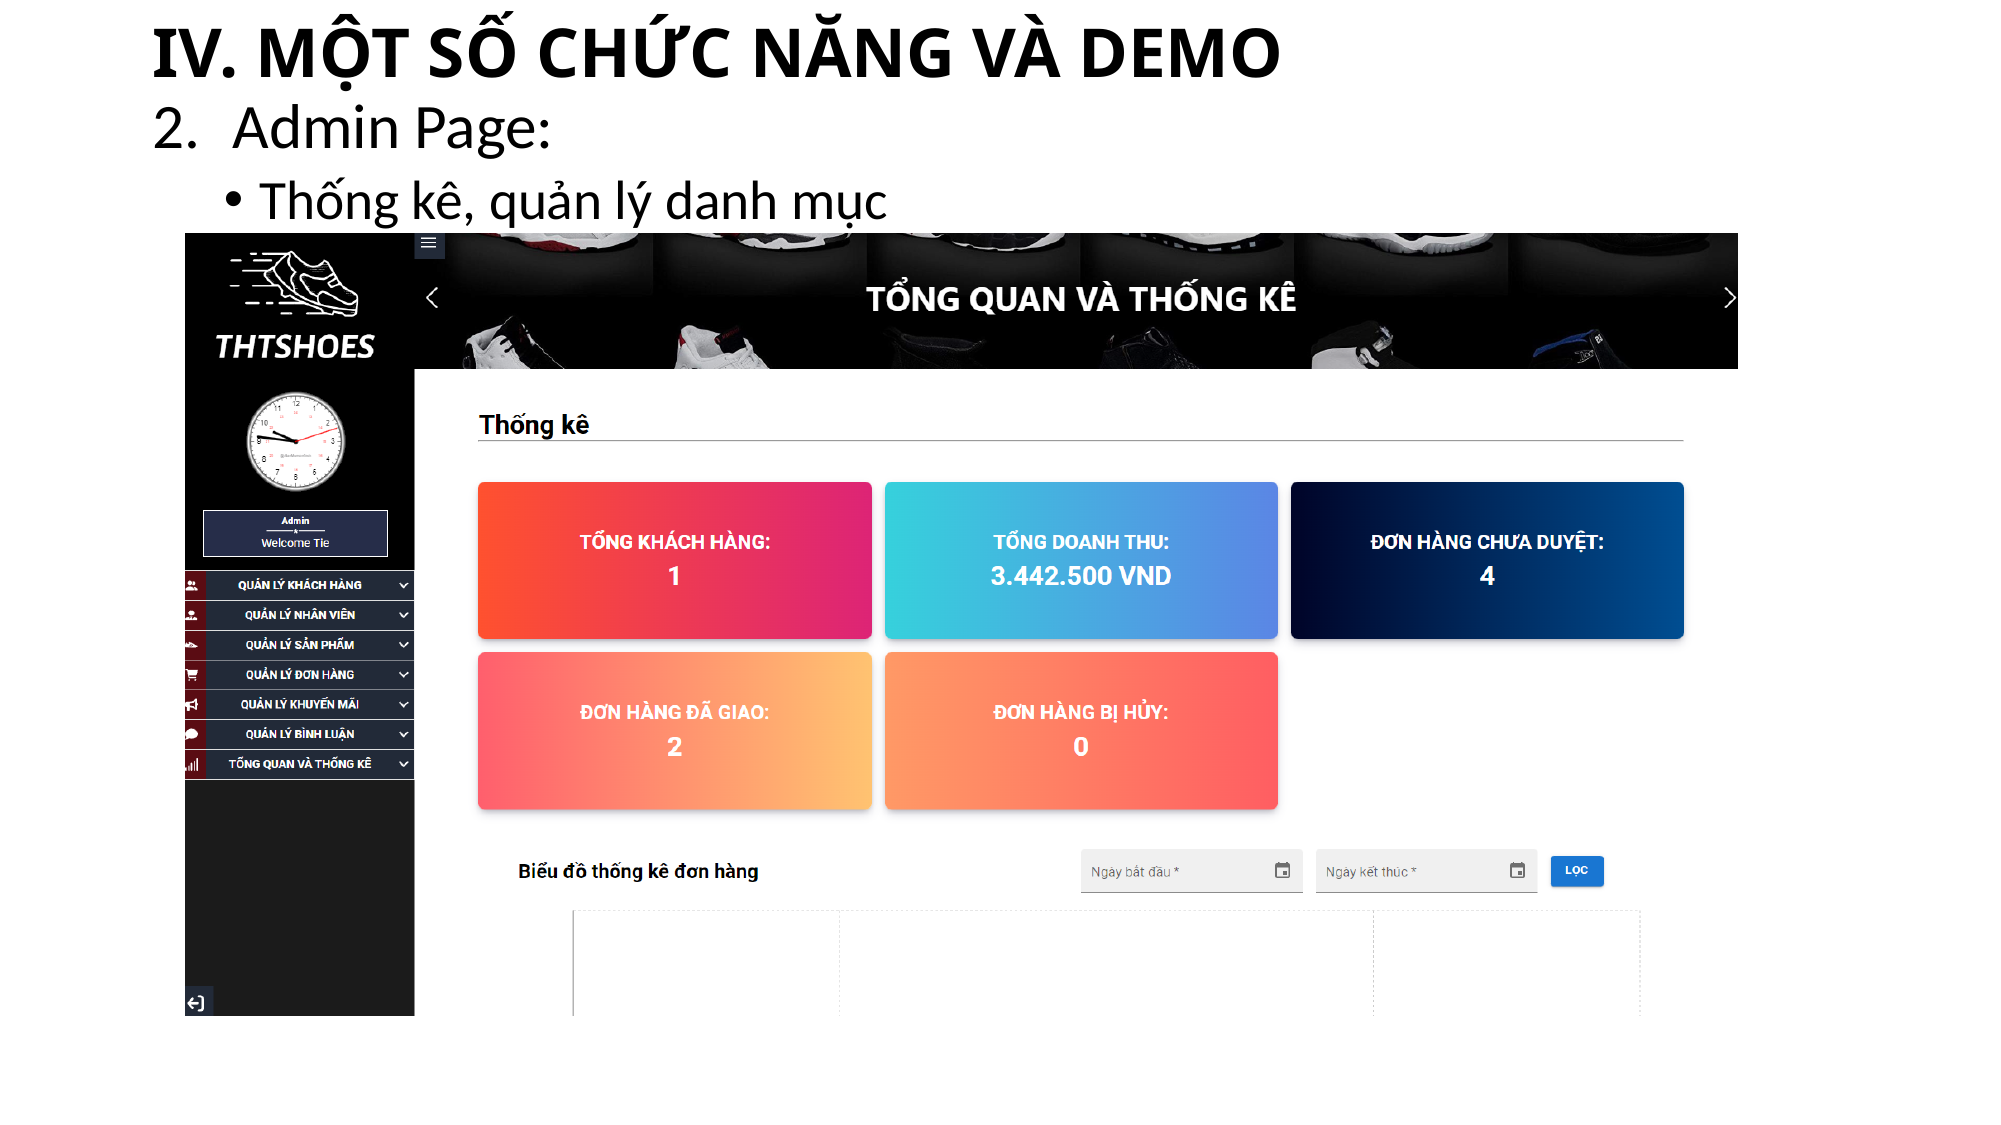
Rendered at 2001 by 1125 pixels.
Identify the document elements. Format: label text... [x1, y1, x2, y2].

title IV. MỘT SỐ CHỨC NĂNG VÀ DEMO [137, 11, 1863, 86]
list Admin Page: Thống kê, quản lý danh mục [137, 86, 1892, 240]
picture [185, 233, 1738, 1016]
